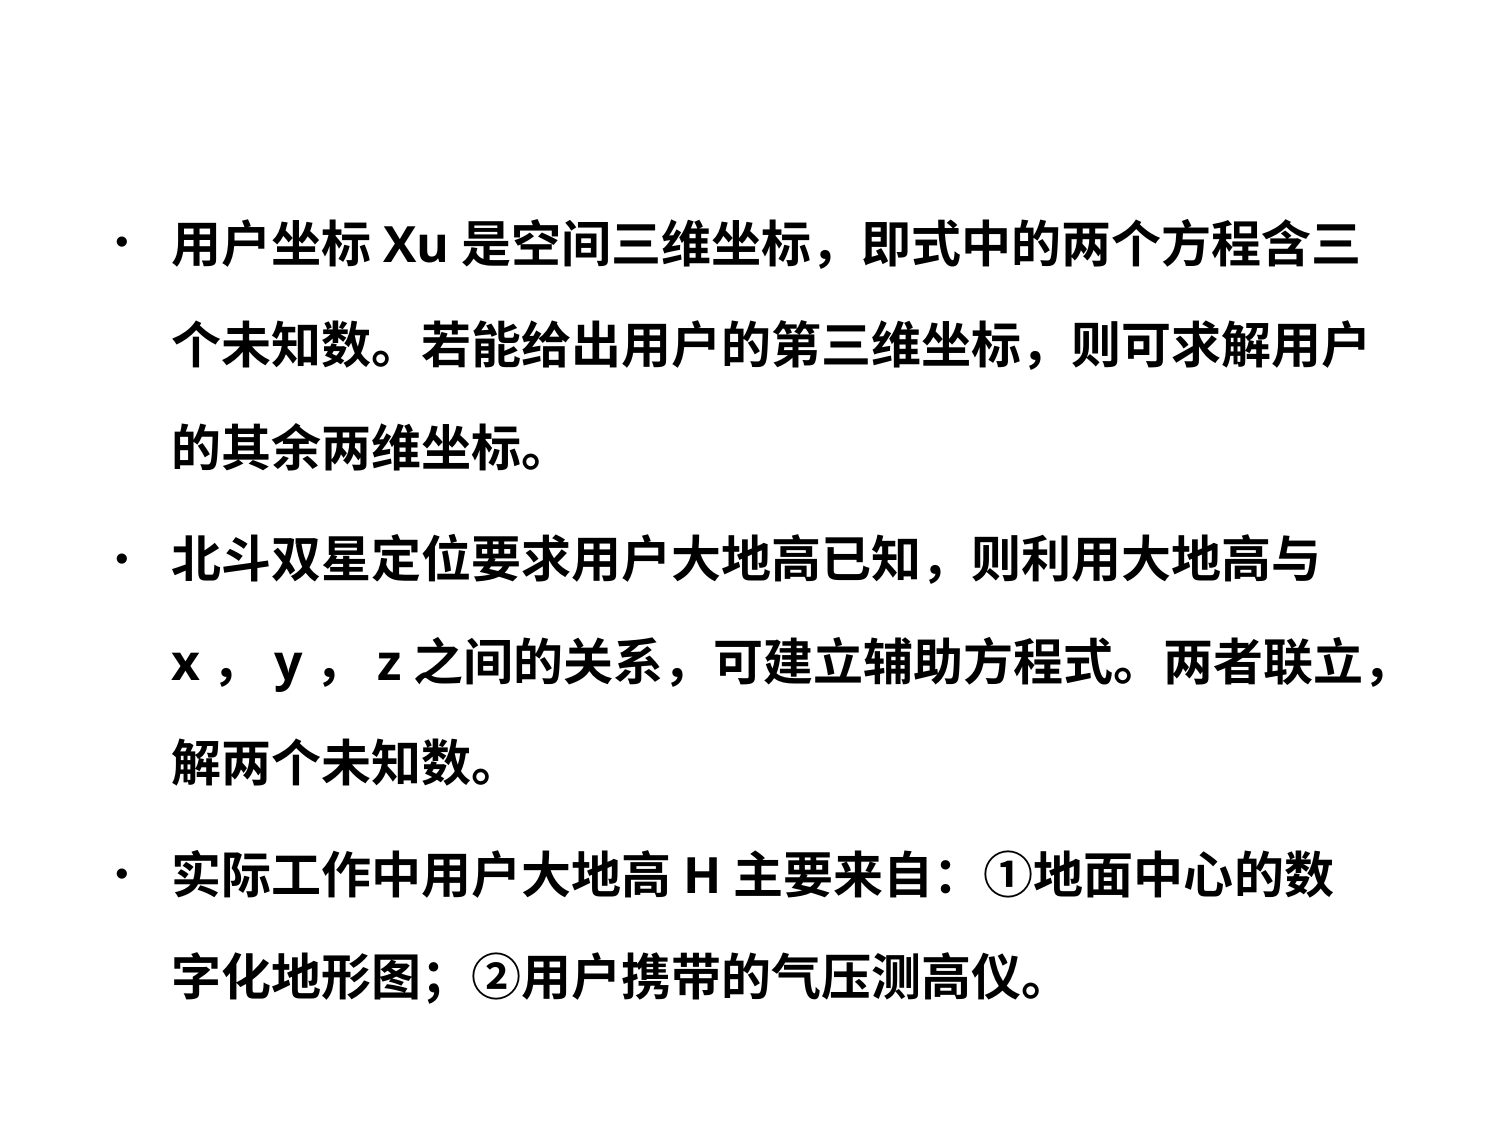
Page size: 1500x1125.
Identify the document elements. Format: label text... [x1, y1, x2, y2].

list 用户坐标Xu是空间三维坐标，即式中的两个方程含三个未知数。若能给出用户的第三维坐标，则可求解用户的其余两维坐标。 北斗双星定位要求用户大地高已知，则利用大地高与x，y，z之间的关系，可建立辅助方程式。两者联立，解两个未知数。 实际工作中用户大地高H主要来自：①地面中心的数字化地形图；②用户携带的气压测高仪。 [100, 162, 1388, 1050]
